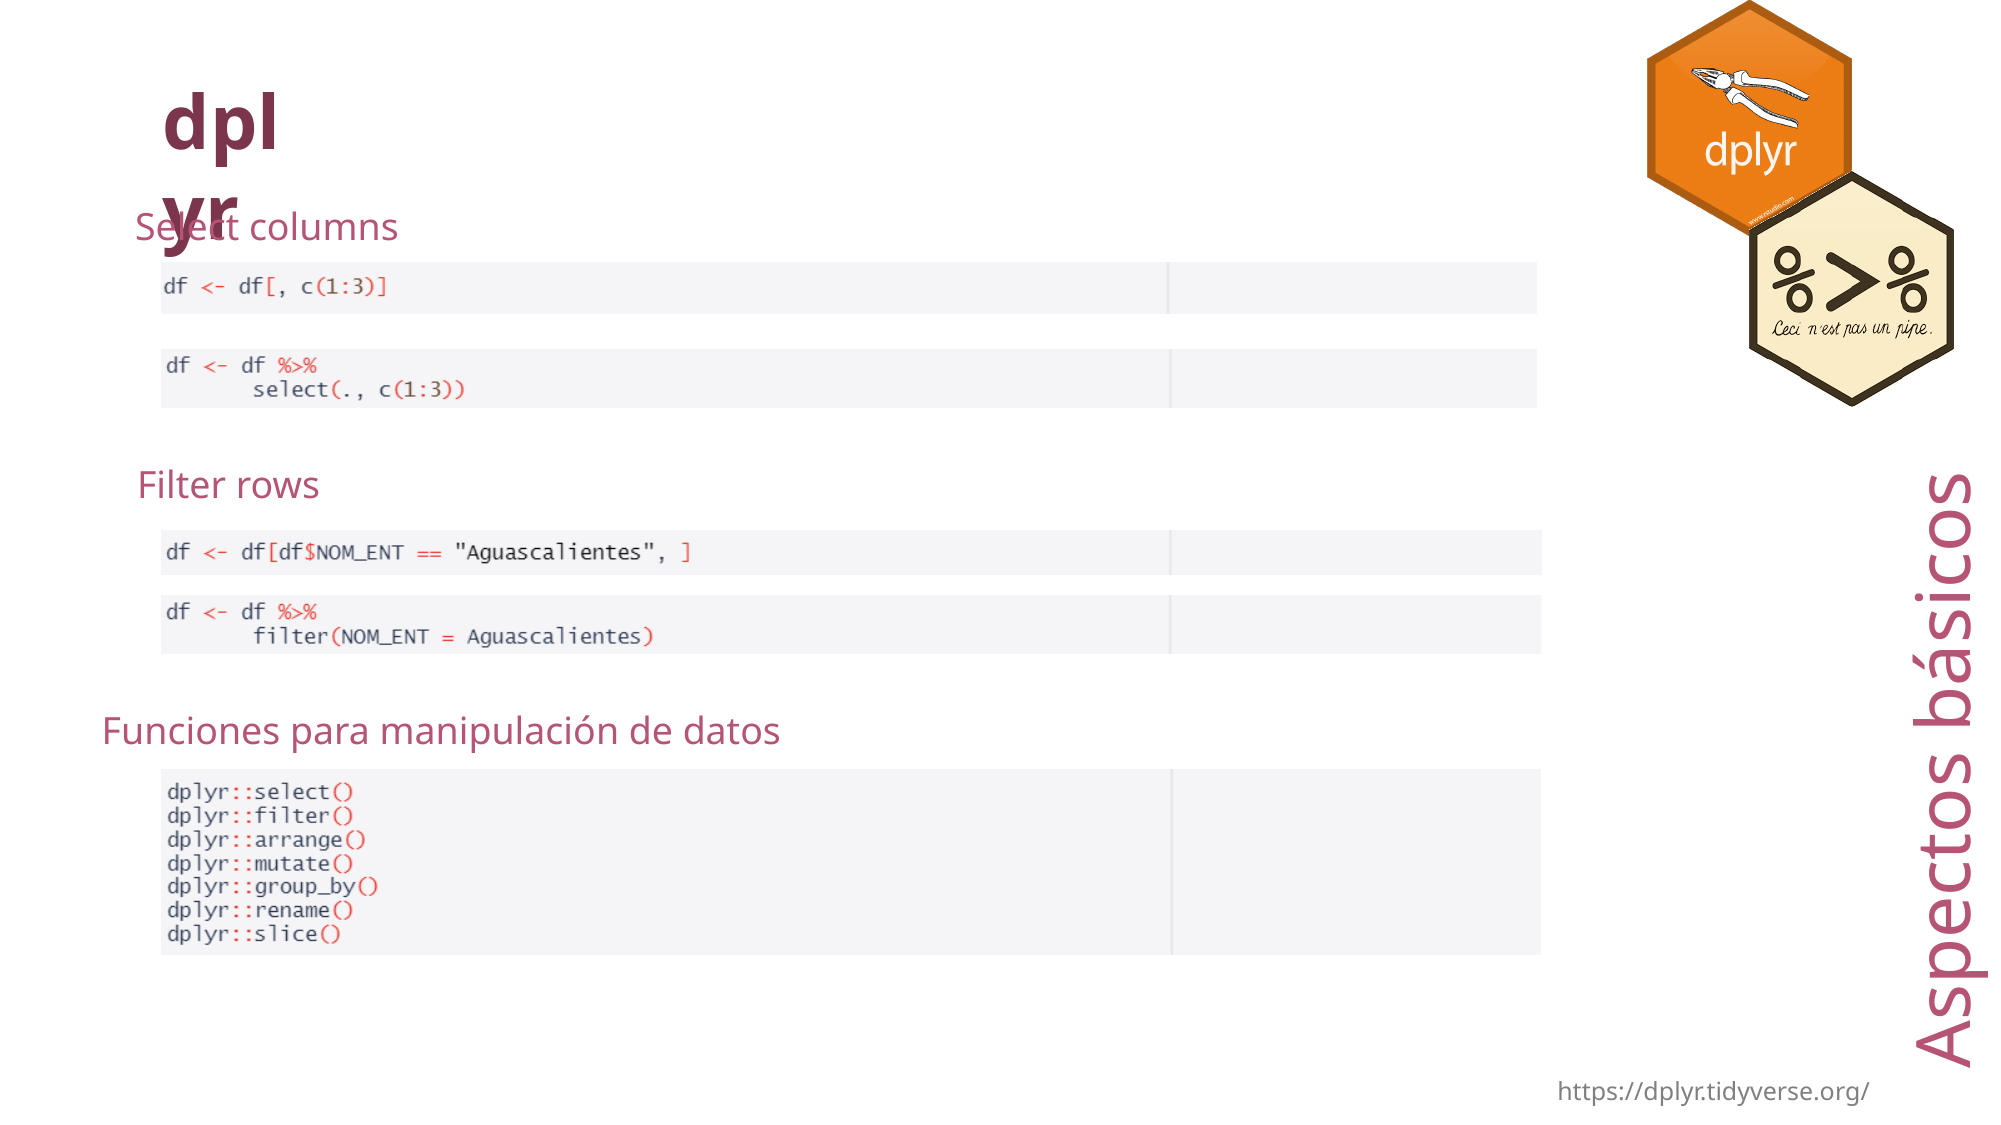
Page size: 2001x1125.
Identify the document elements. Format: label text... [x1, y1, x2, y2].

picture [161, 530, 1542, 575]
text_box dplyr [148, 67, 334, 195]
text_box dplyr [148, 256, 334, 262]
picture [161, 262, 1537, 314]
text_box Filter rows [122, 453, 336, 514]
text_box Select columns [120, 195, 414, 256]
picture [161, 595, 1543, 654]
picture [161, 349, 1537, 408]
text_box https://dplyr.tidyverse.org/ [1542, 1067, 2000, 1113]
text_box Aspectos básicos [1887, 456, 1993, 1067]
picture [161, 769, 1541, 955]
text_box Funciones para manipulación de datos [86, 699, 797, 760]
picture [1647, 0, 1954, 407]
